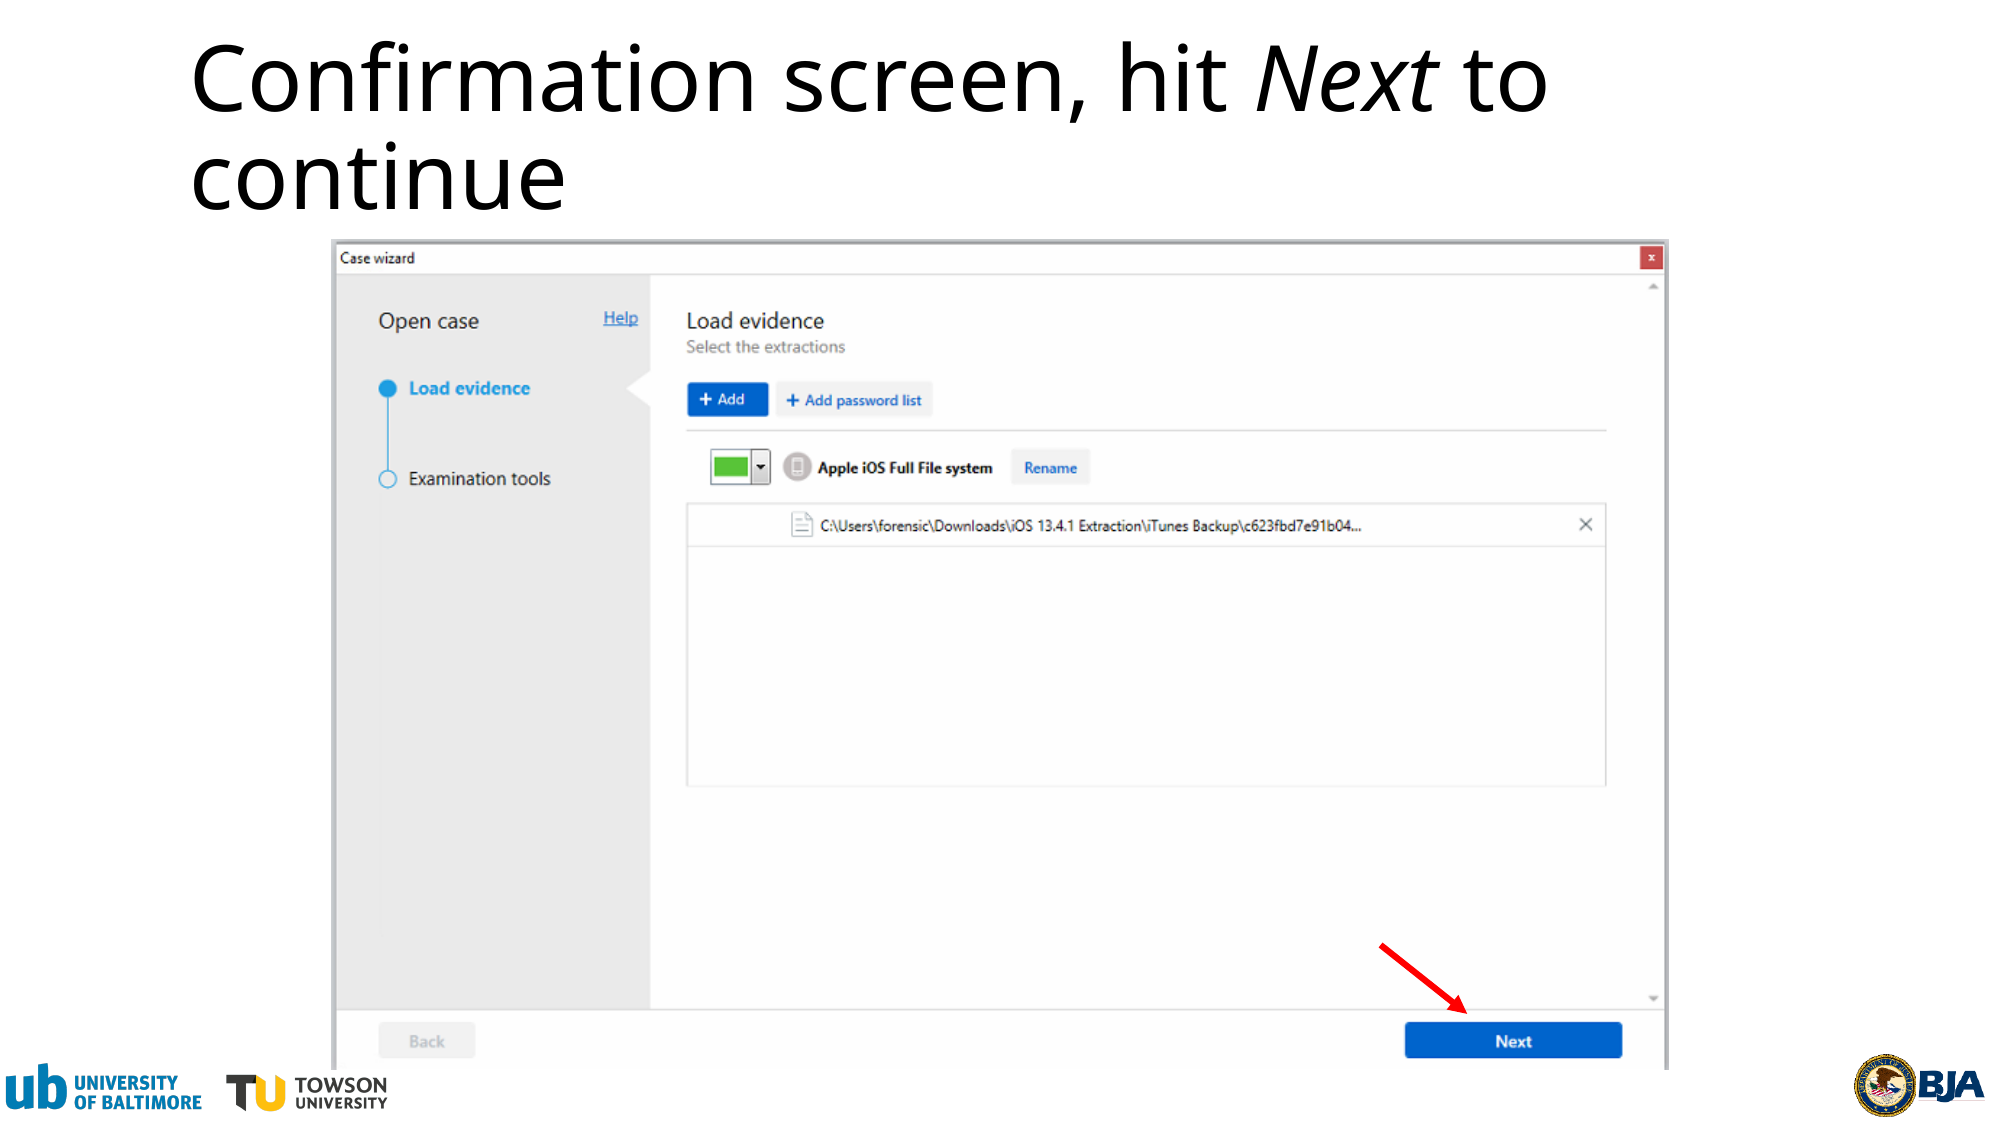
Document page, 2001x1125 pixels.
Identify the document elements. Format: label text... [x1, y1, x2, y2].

title Confirmation screen, hit Next to continue [174, 22, 1900, 240]
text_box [1380, 944, 1468, 1014]
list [331, 239, 1669, 1070]
picture [0, 1031, 407, 1125]
picture [1854, 1054, 1986, 1117]
